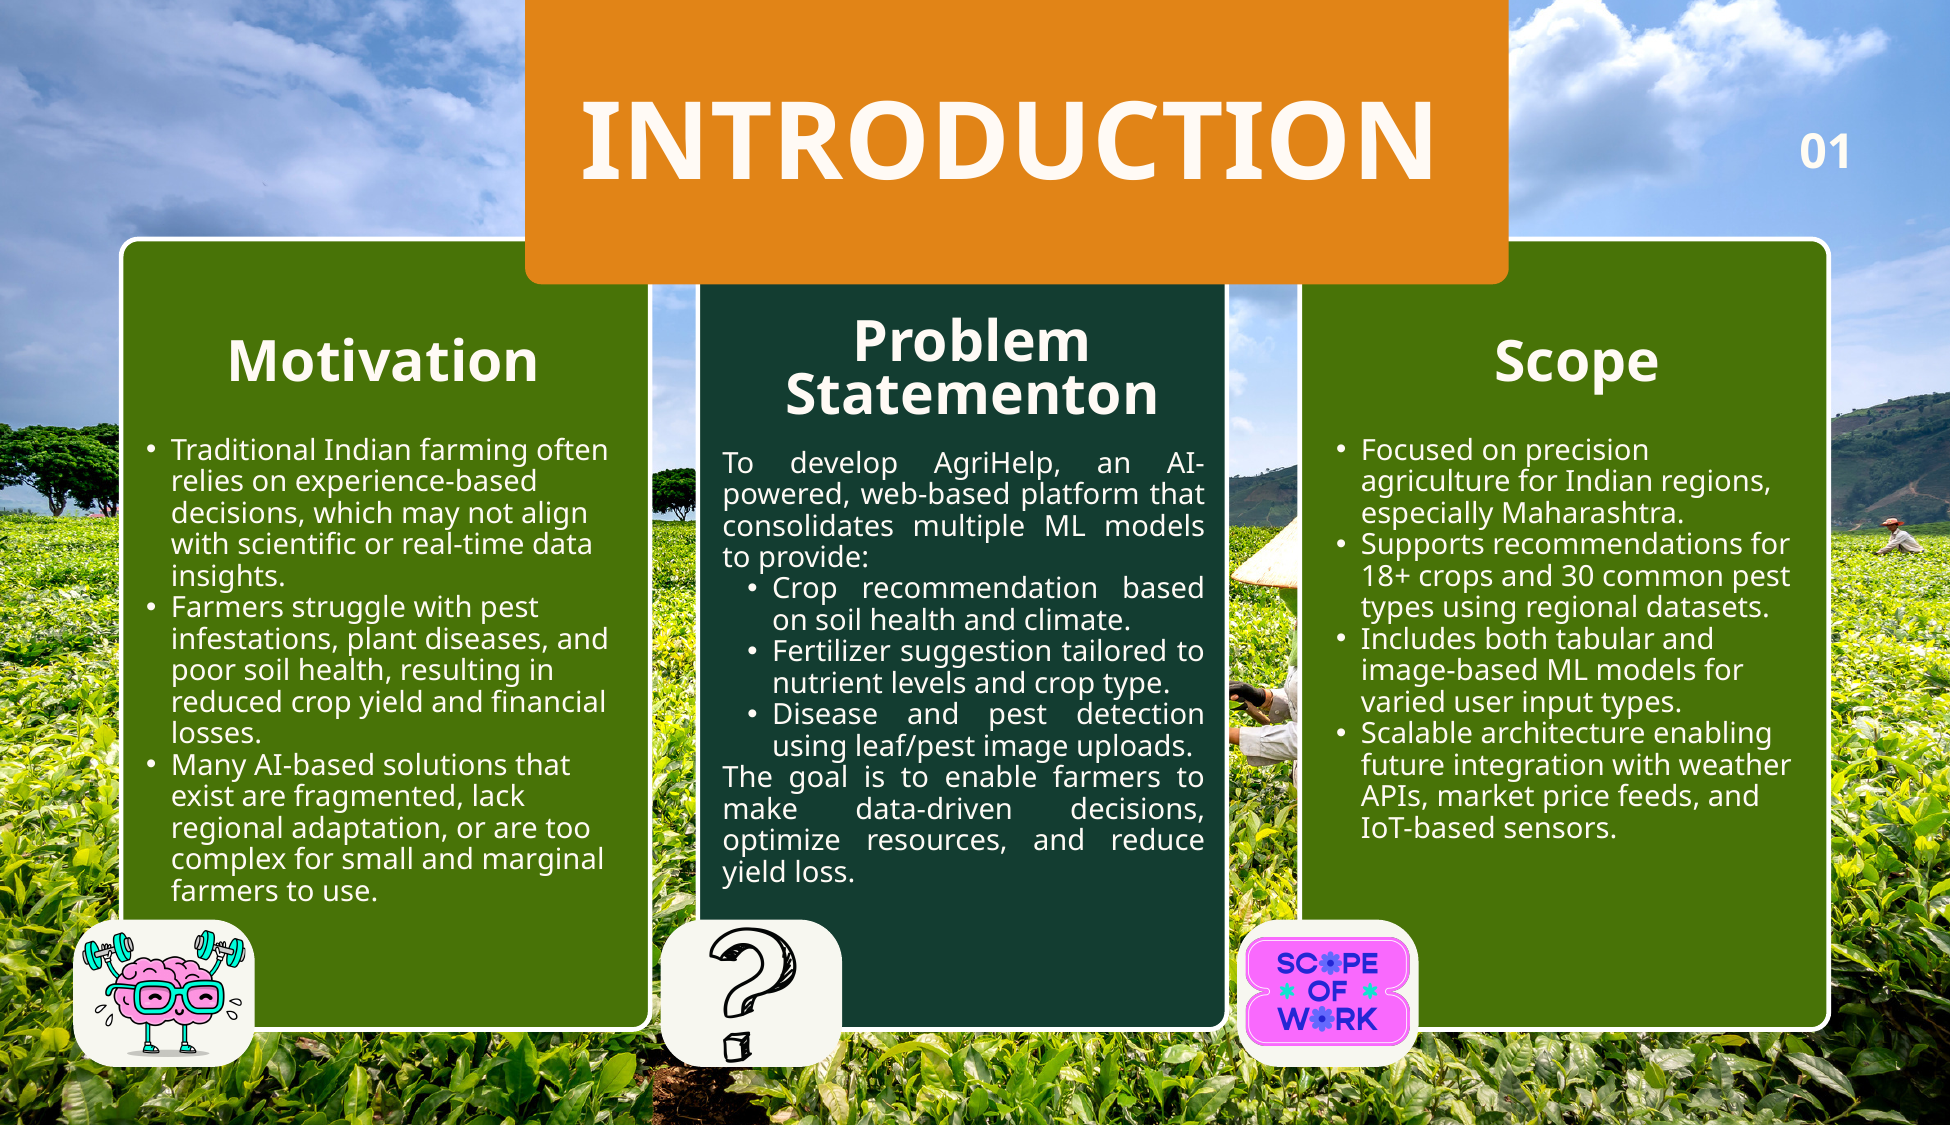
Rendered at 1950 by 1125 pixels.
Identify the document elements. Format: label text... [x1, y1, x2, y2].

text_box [1299, 238, 1830, 1030]
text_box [524, 0, 1509, 285]
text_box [72, 919, 255, 1068]
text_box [697, 293, 1228, 1030]
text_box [660, 919, 843, 1068]
text_box [0, 0, 1950, 1125]
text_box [1236, 919, 1419, 1068]
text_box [120, 238, 651, 1030]
text_box 01 [1799, 110, 1882, 179]
